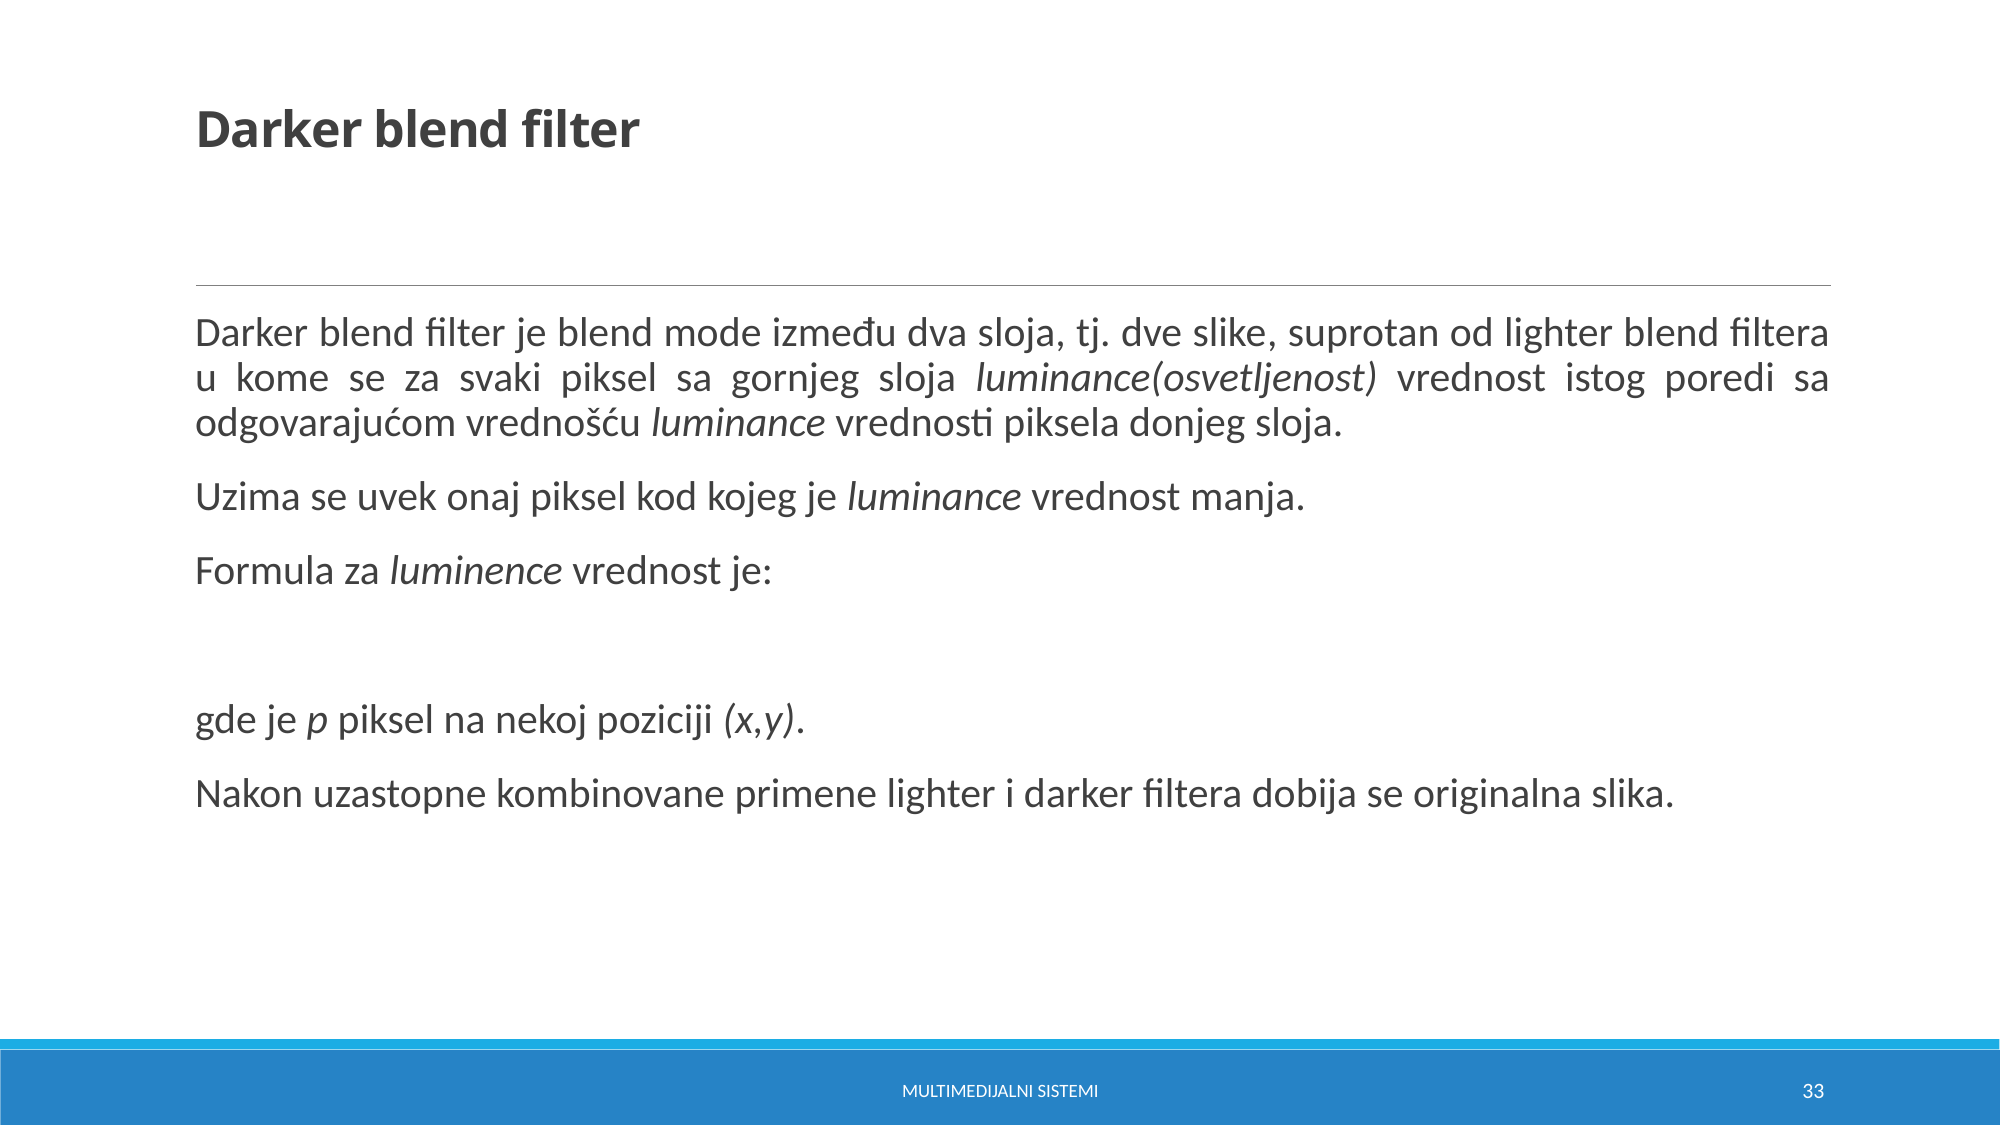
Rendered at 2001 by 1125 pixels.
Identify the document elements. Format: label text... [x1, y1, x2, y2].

footer Multimedijalni sistemi [604, 1059, 1396, 1120]
slide_number 33 [1624, 1059, 1840, 1120]
title Darker blend filter [180, 47, 1830, 285]
